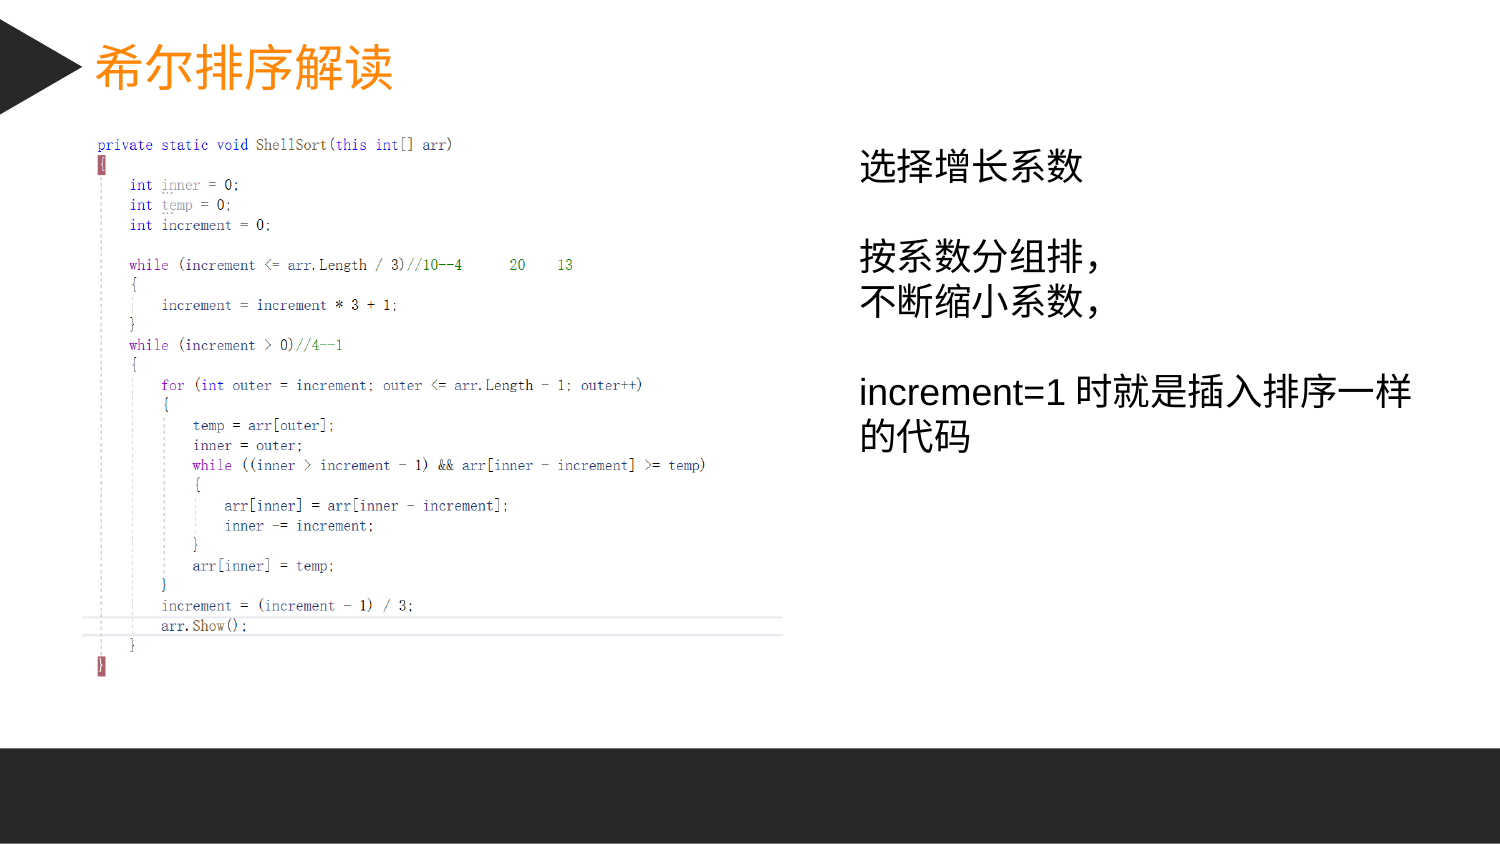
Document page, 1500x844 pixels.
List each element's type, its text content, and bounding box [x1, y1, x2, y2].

text_box 选择增长系数 按系数分组排， 不断缩小系数， increment=1时就是插入排序一样的代码 [844, 135, 1459, 466]
text_box [0, 748, 1500, 844]
picture [82, 135, 783, 685]
text_box 希尔排序解读 [79, 29, 410, 104]
text_box [0, 19, 83, 115]
